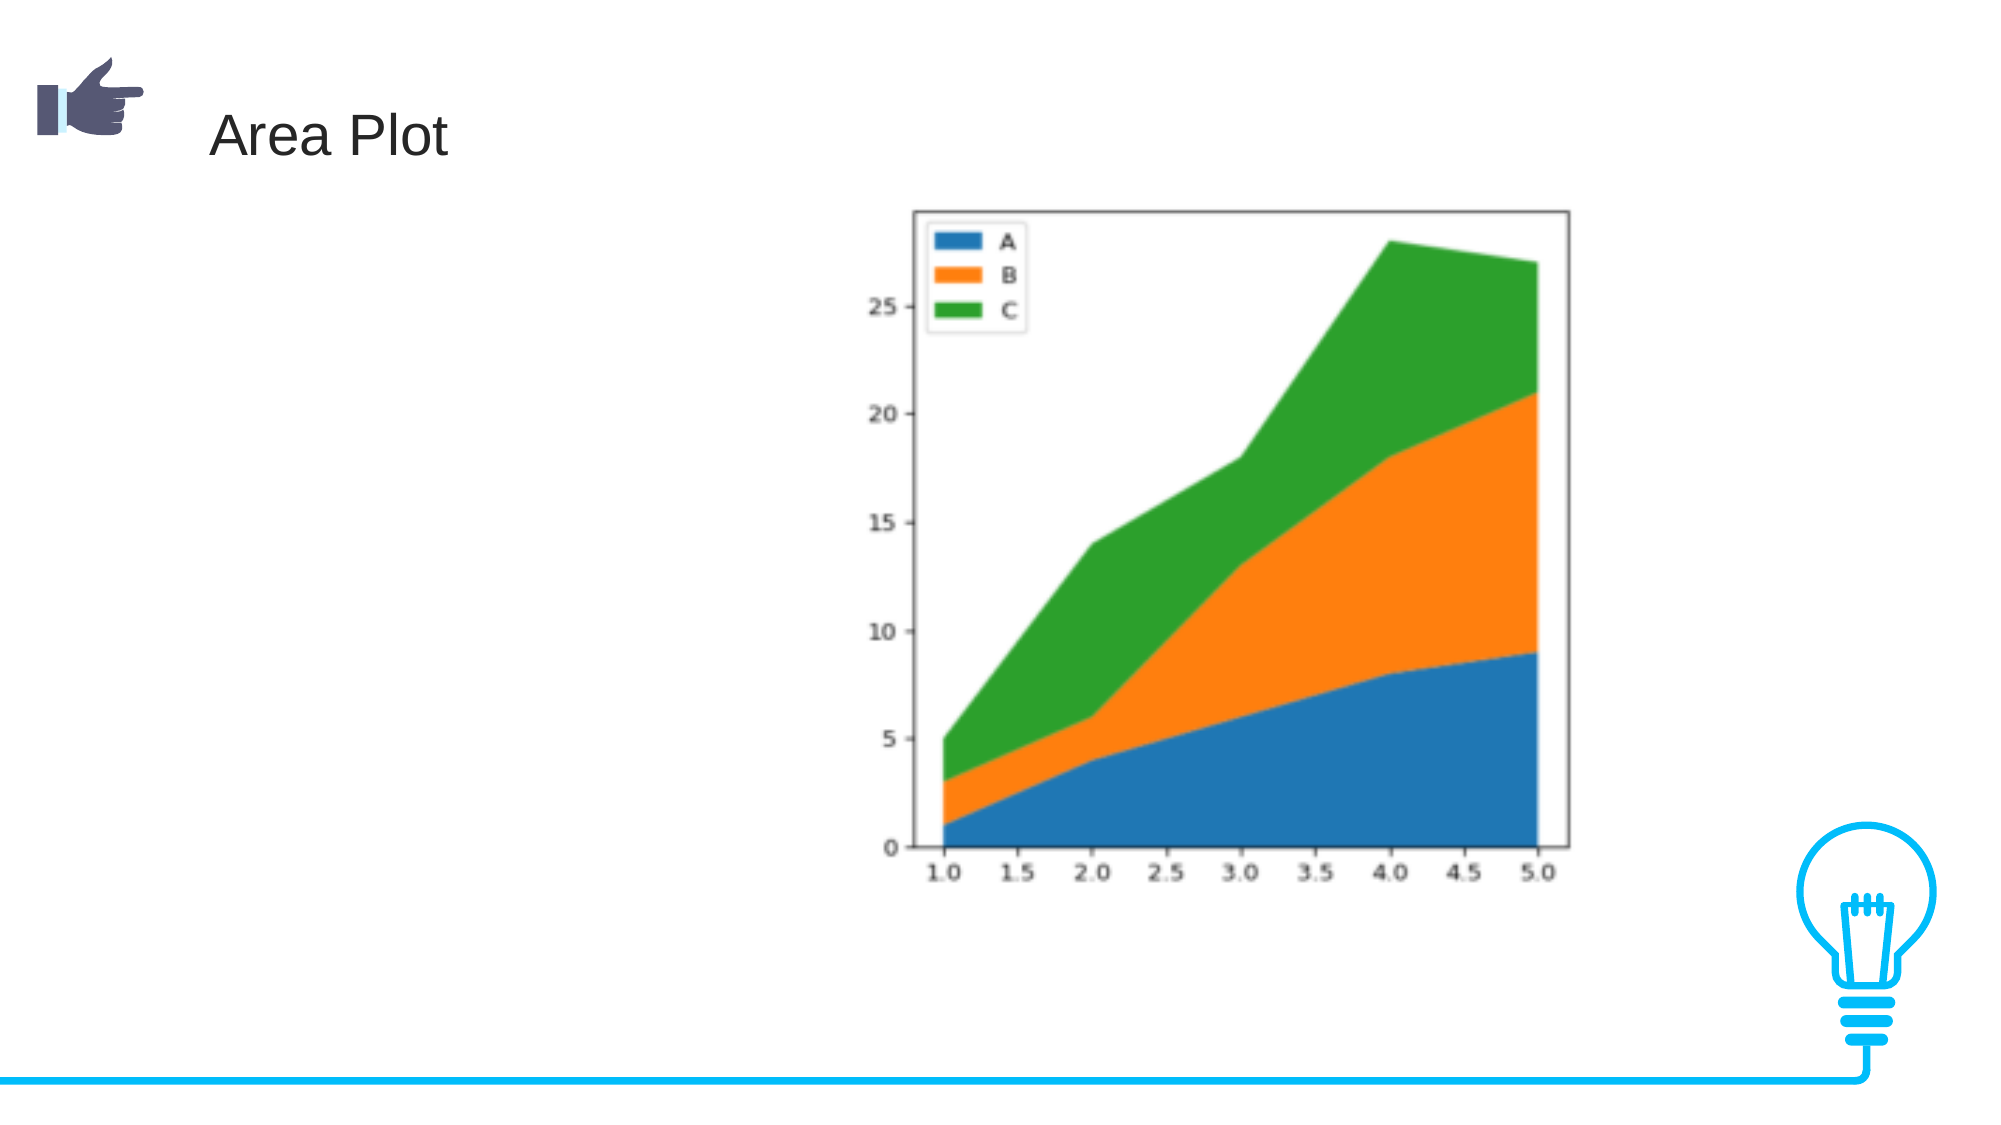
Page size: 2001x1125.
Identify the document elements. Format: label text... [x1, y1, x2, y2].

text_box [37, 56, 144, 136]
picture [809, 110, 1653, 953]
list Area Plot [194, 57, 1959, 216]
